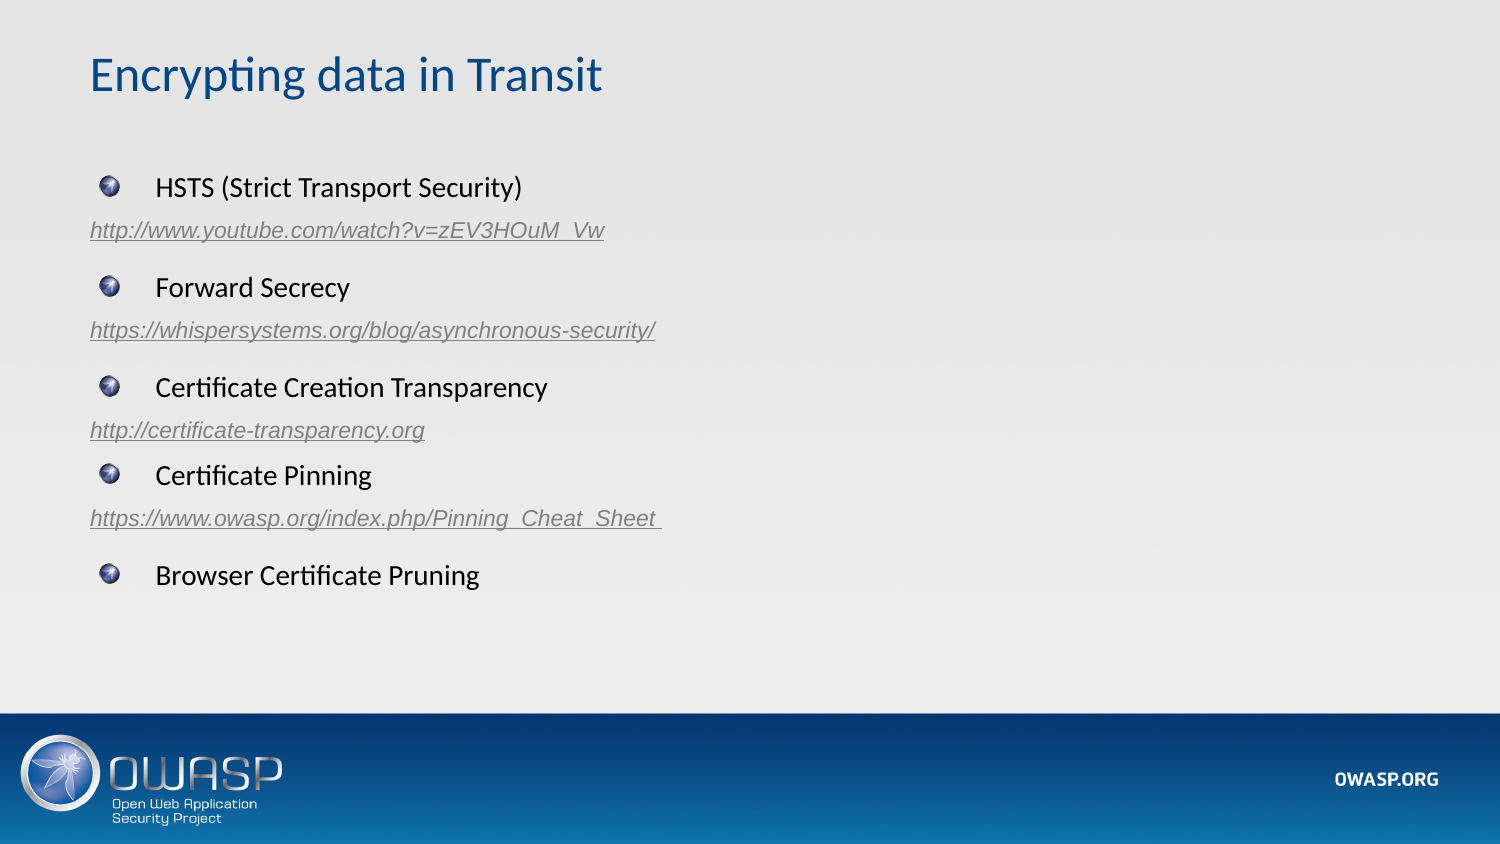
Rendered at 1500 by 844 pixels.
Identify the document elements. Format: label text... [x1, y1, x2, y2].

picture [0, 0, 1500, 844]
text_box Encrypting data in Transit [74, 33, 1425, 175]
list HSTS (Strict Transport Security) http://www.youtube.com/watch?v=zEV3HOuM_Vw Forward Secrecy https://whispersystems.org/blog/asynchronous-security/ Certificate Creation Transparency http://certificate-transparency.org Certificate Pinning https://www.owasp.org/index.php/Pinning_Cheat_Sheet Browser Certificate Pruning [75, 175, 1107, 790]
